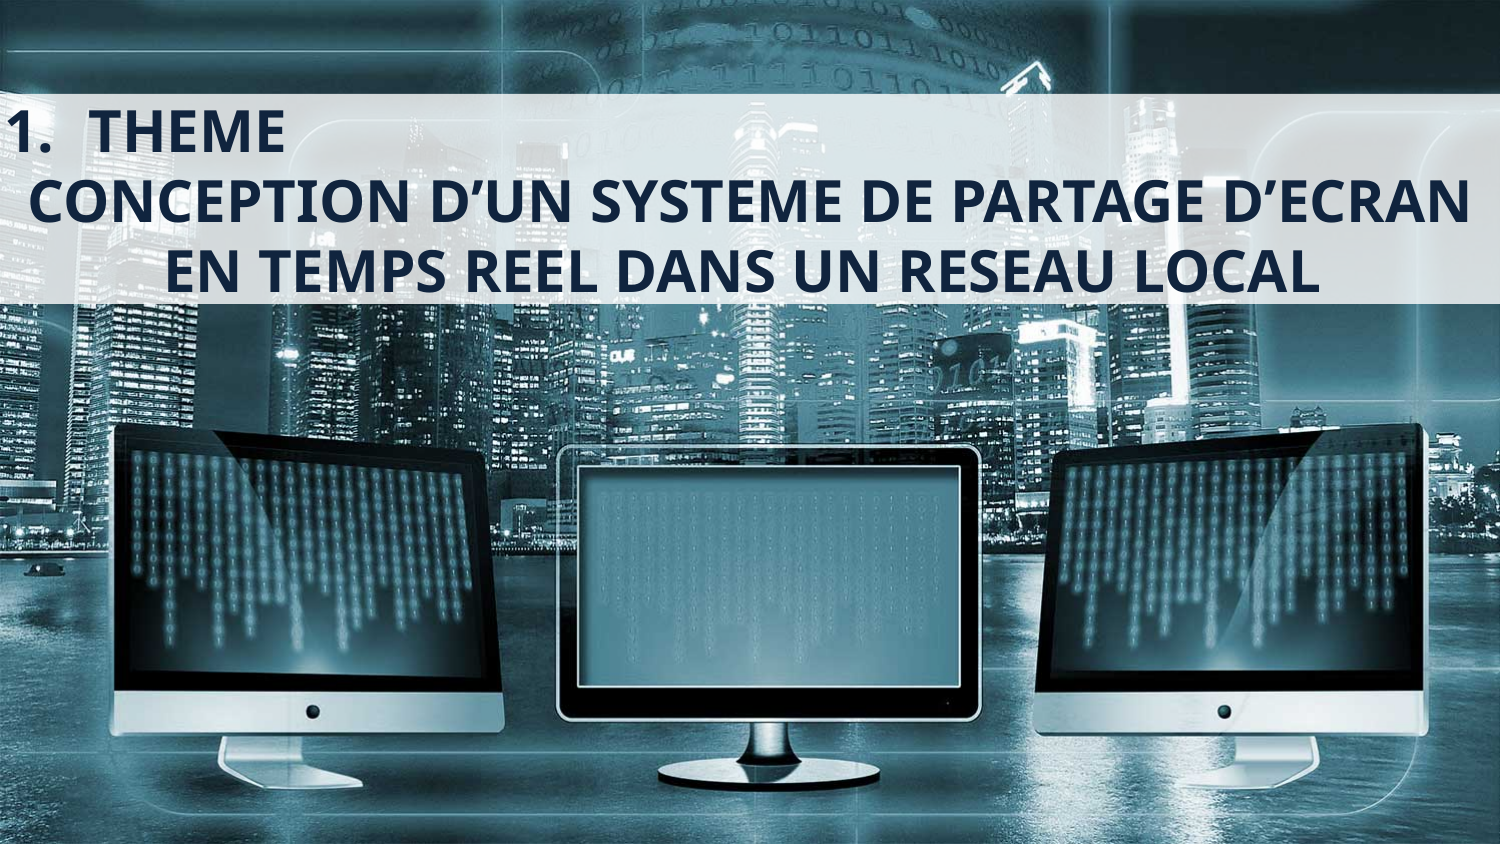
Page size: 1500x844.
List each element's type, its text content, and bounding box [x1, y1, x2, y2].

picture [0, 304, 1500, 844]
picture [0, 0, 1500, 93]
text_box [343, 47, 516, 85]
text_box THEME CONCEPTION D’UN SYSTEME DE PARTAGE D’ECRAN EN TEMPS REEL DANS UN RESEAU LOCAL [0, 93, 1500, 304]
